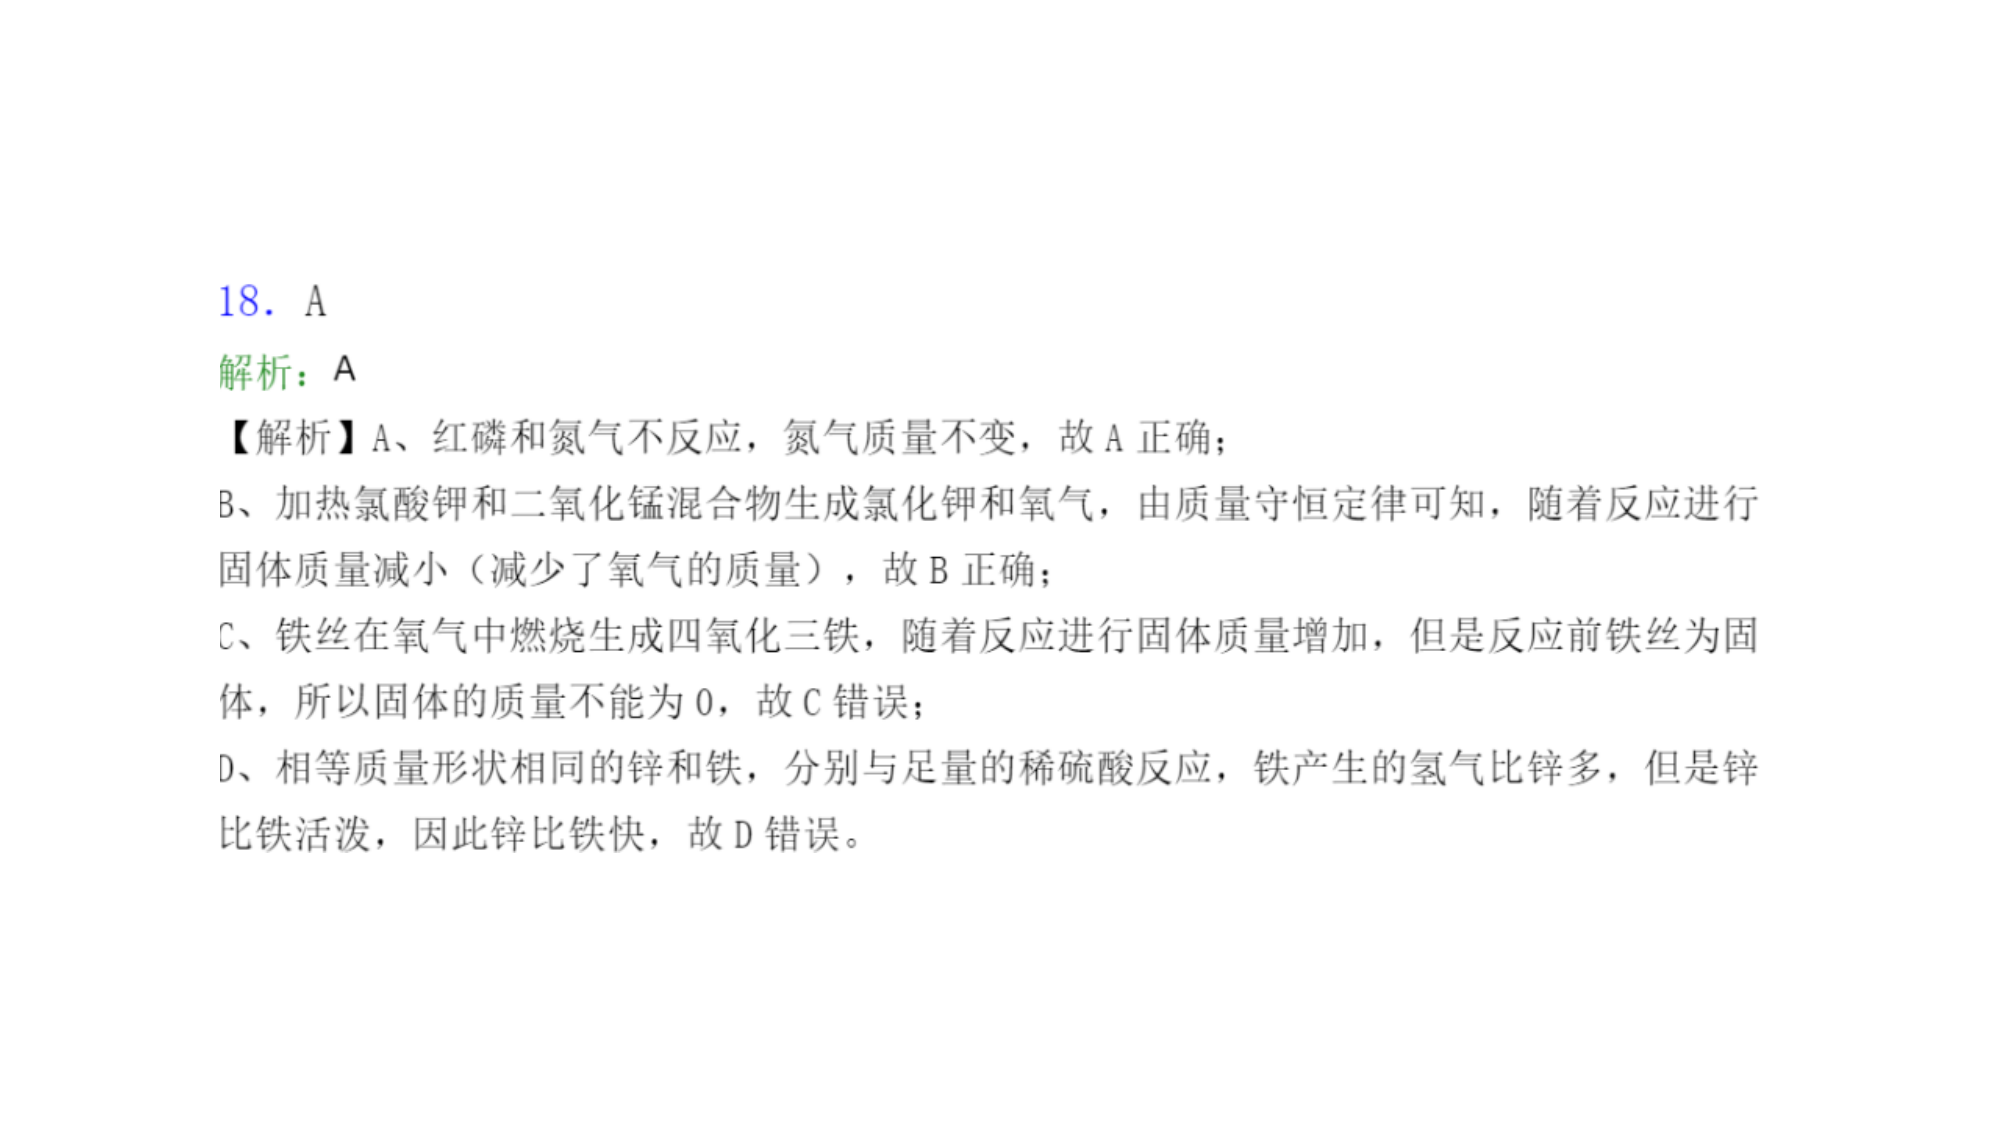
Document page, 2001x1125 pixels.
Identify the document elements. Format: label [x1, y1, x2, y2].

picture [220, 272, 1780, 853]
